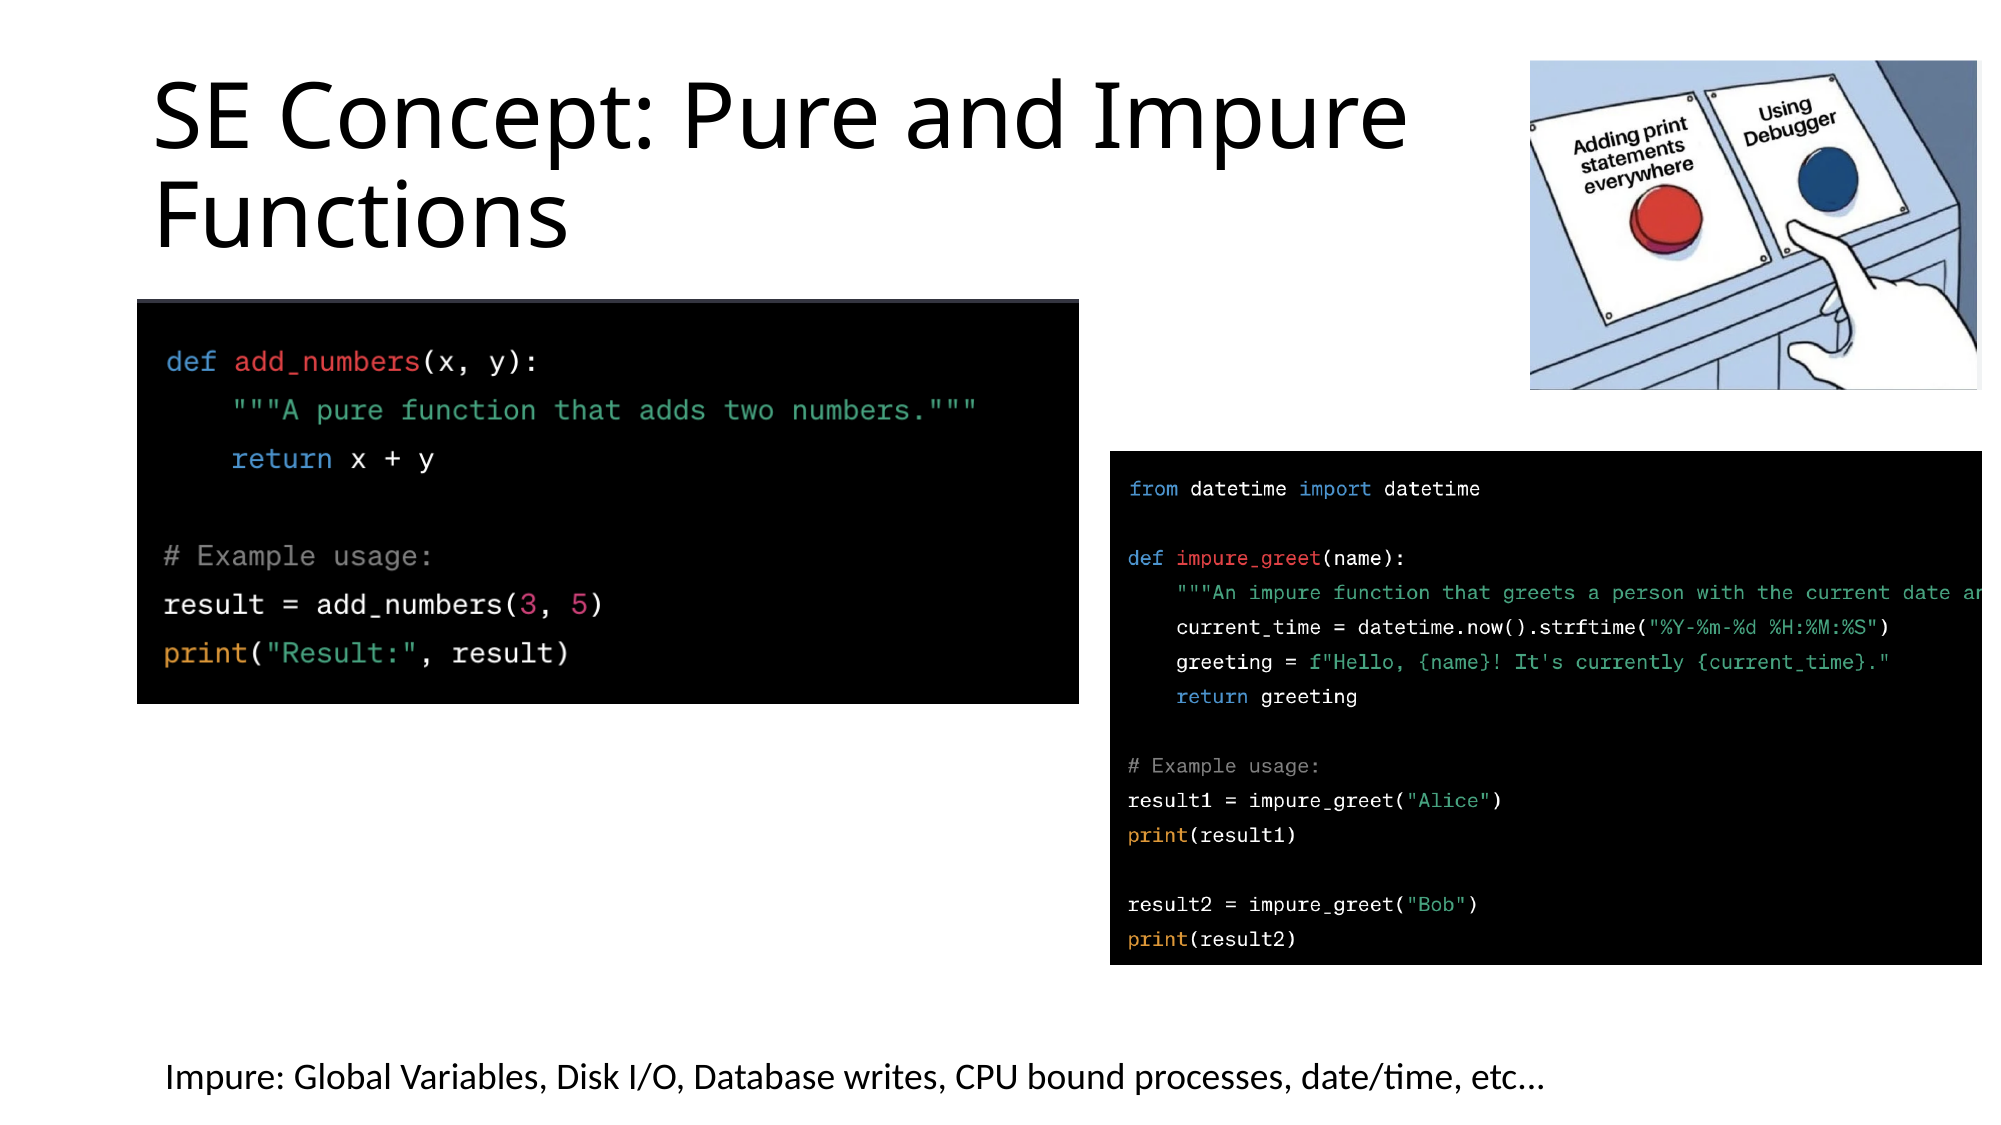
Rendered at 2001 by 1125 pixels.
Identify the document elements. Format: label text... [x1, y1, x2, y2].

picture [137, 299, 1079, 704]
picture [1110, 451, 1982, 965]
text_box Impure: Global Variables, Disk I/O, Database writes, CPU bound processes, date/time, etc... [137, 1044, 1571, 1105]
title SE Concept: Pure and Impure Functions [137, 59, 1461, 278]
picture [1530, 59, 1982, 390]
